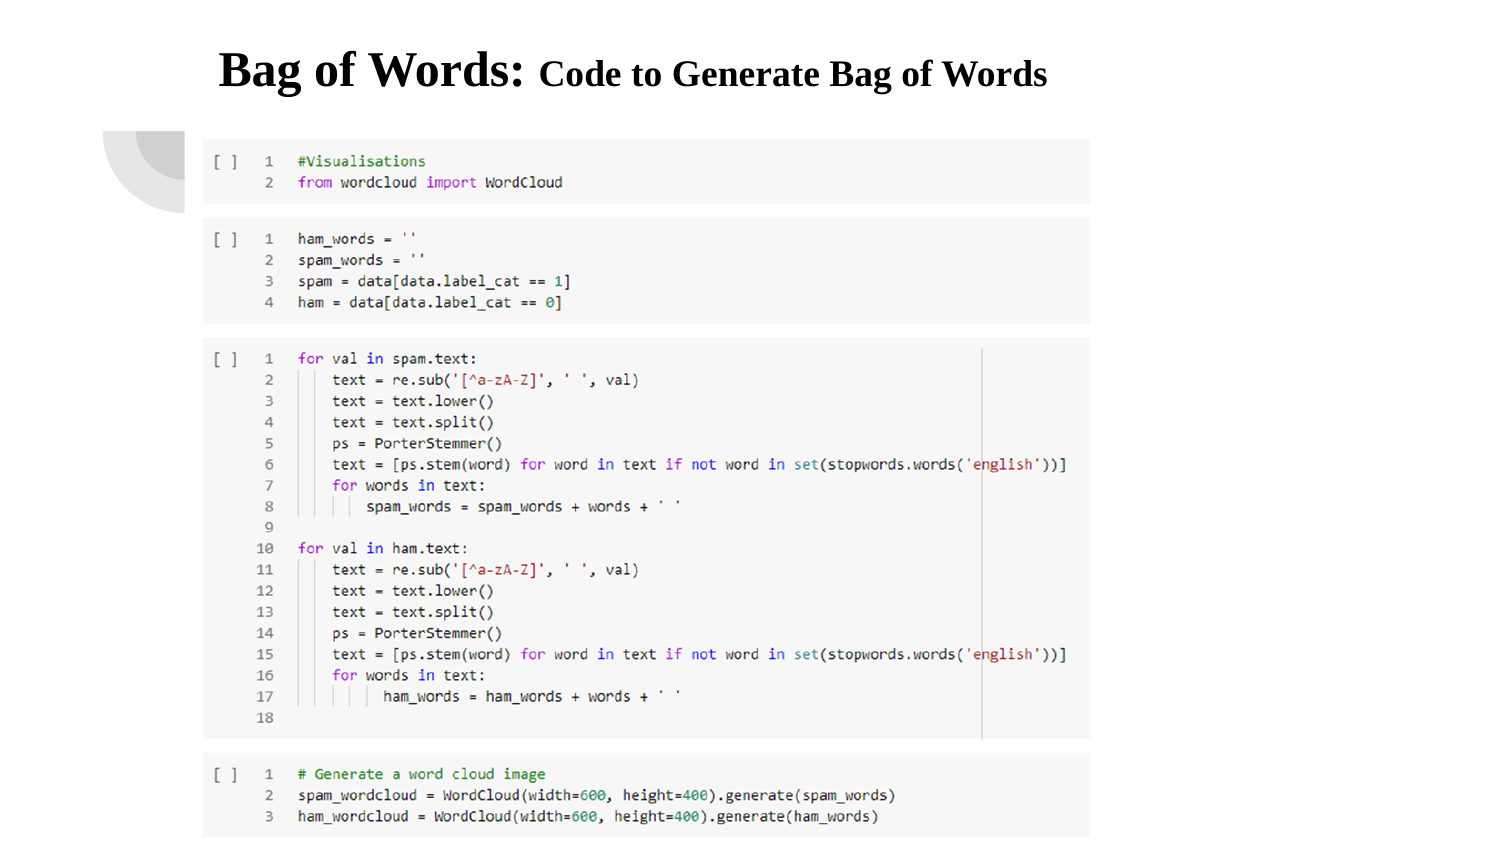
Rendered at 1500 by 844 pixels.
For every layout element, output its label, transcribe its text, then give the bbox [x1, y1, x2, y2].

picture [203, 139, 1090, 844]
title Bag of Words: Code to Generate Bag of Words [203, 12, 1180, 94]
